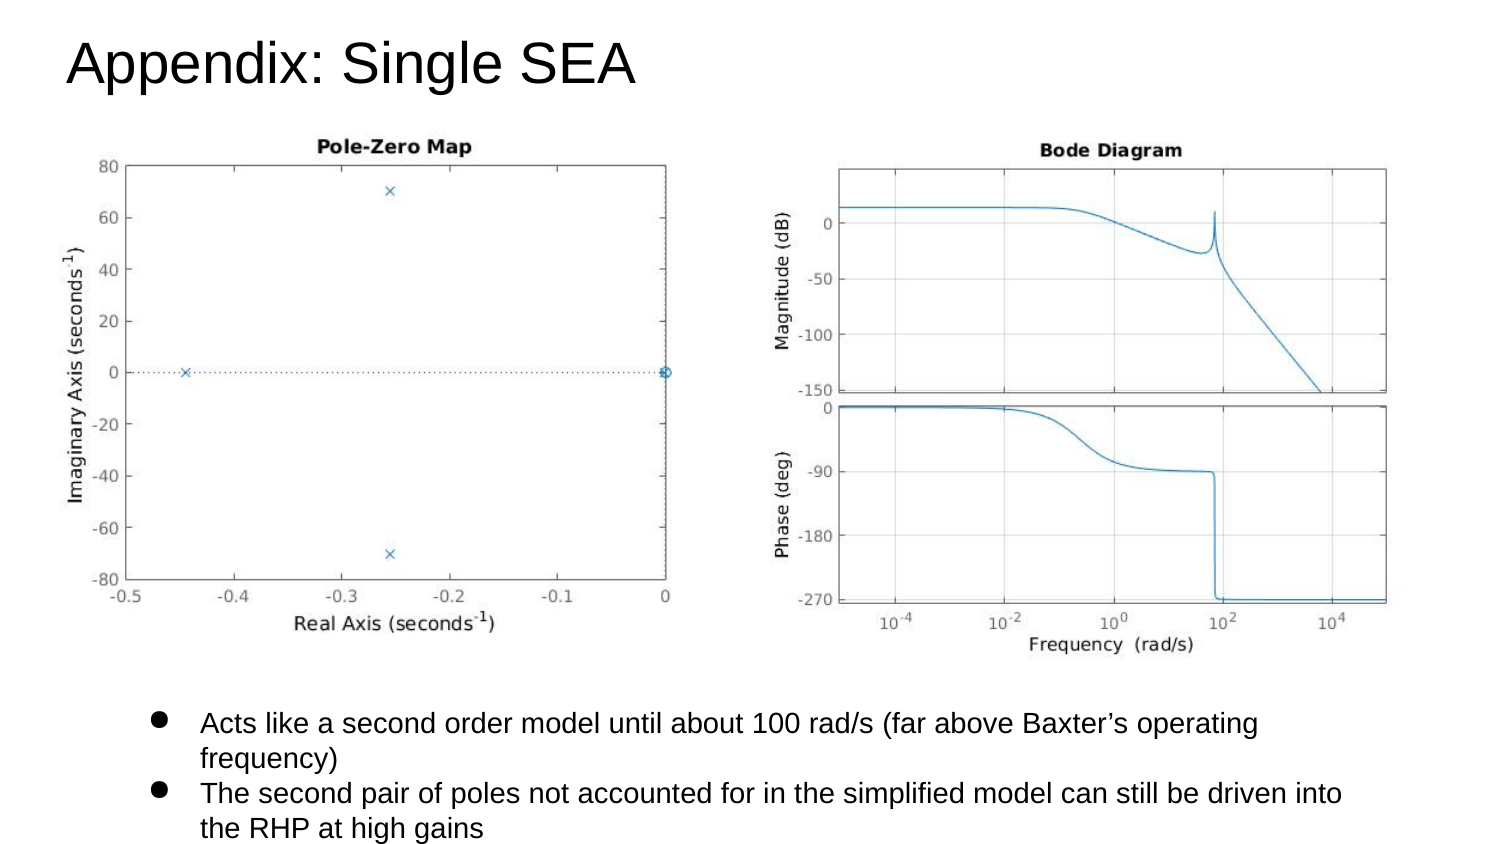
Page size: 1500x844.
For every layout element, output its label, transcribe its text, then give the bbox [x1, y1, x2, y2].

picture [17, 101, 1454, 665]
title Appendix: Single SEA [51, 10, 1449, 102]
text_box Acts like a second order model until about 100 rad/s (far above Baxter’s operating frequency) The second pair of poles not accounted for in the simplified model can still be driven into the RHP at high gains [110, 689, 1364, 786]
